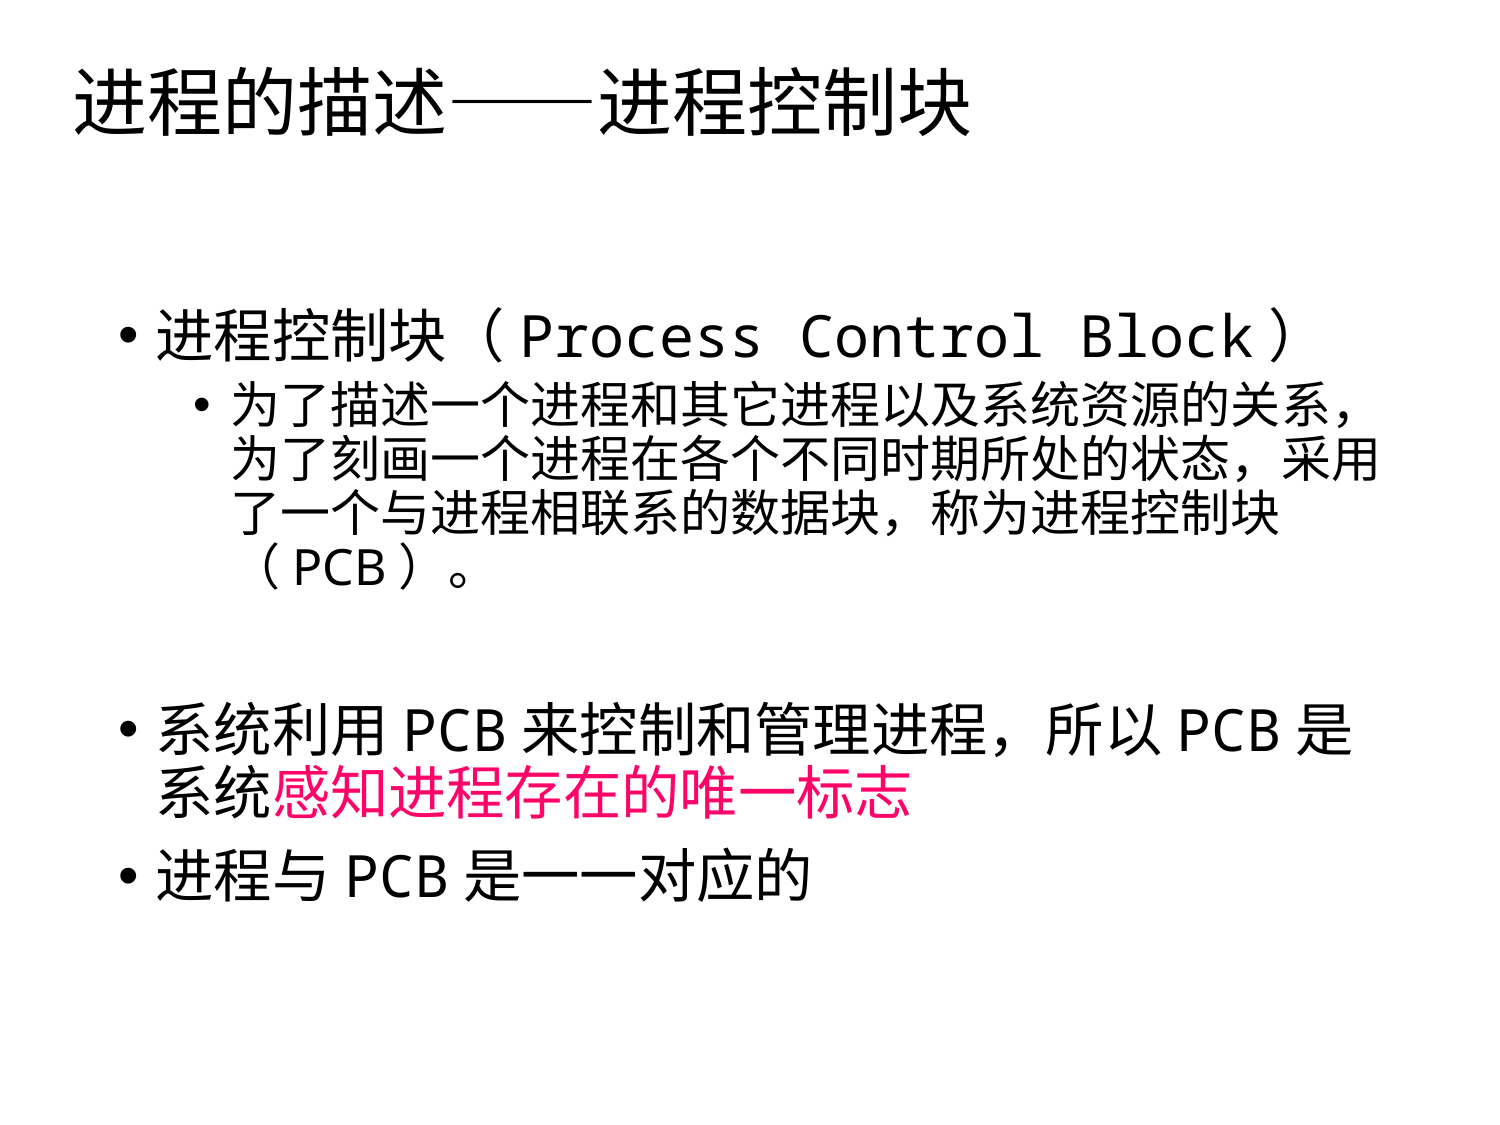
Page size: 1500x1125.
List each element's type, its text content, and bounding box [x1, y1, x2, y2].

list 进程控制块（Process Control Block） 为了描述一个进程和其它进程以及系统资源的关系，为了刻画一个进程在各个不同时期所处的状态，采用了一个与进程相联系的数据块，称为进程控制块（PCB）。 系统利用PCB来控制和管理进程，所以PCB是系统感知进程存在的唯一标志 进程与PCB是一一对应的 [103, 299, 1397, 1014]
title 进程的描述——进程控制块 [57, 24, 1500, 188]
